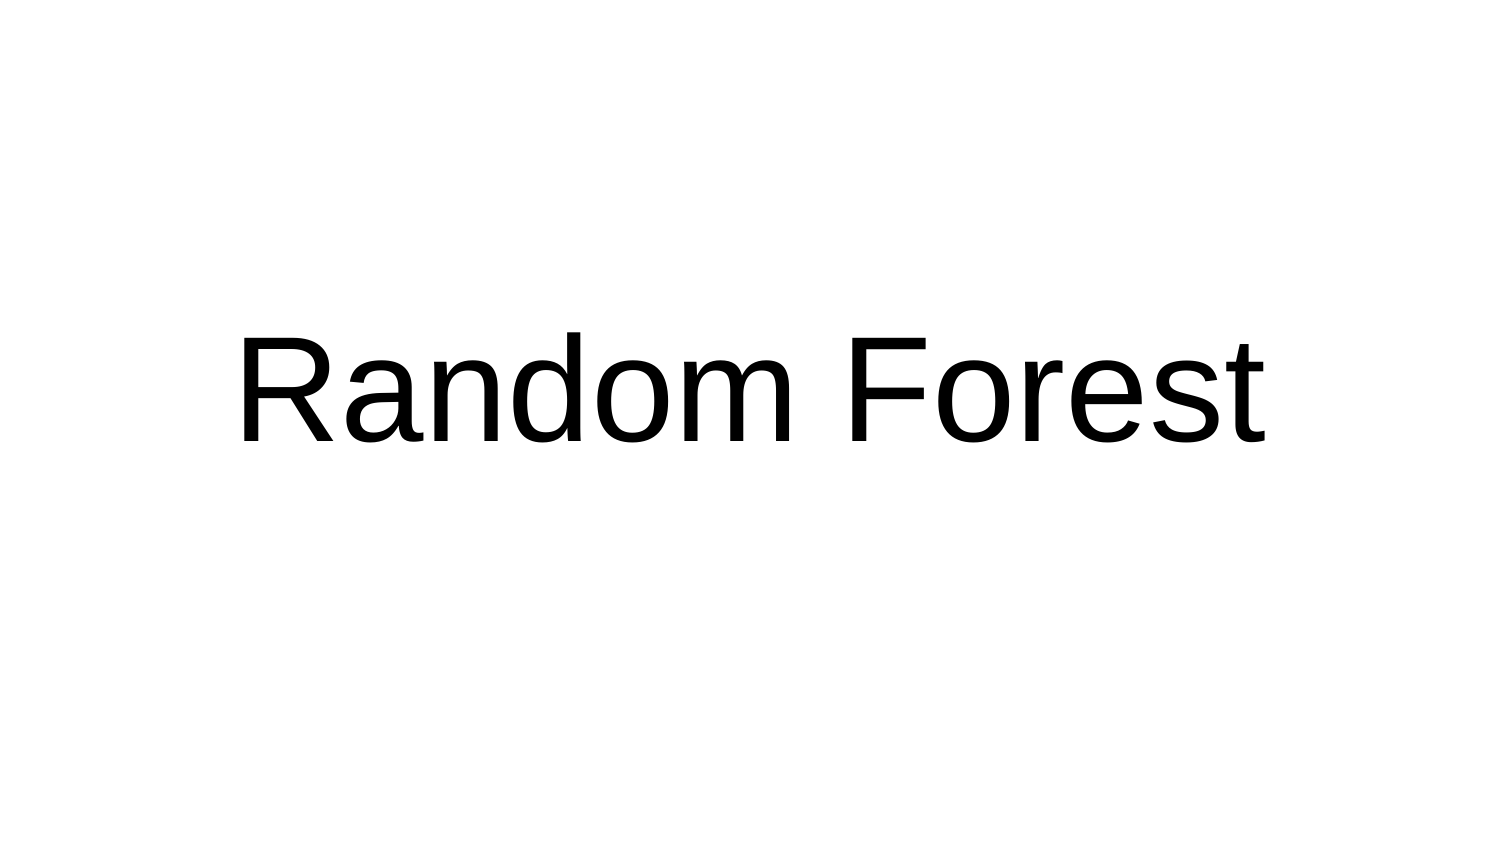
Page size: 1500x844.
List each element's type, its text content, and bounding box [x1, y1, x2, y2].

text_box Random Forest [201, 276, 1299, 472]
